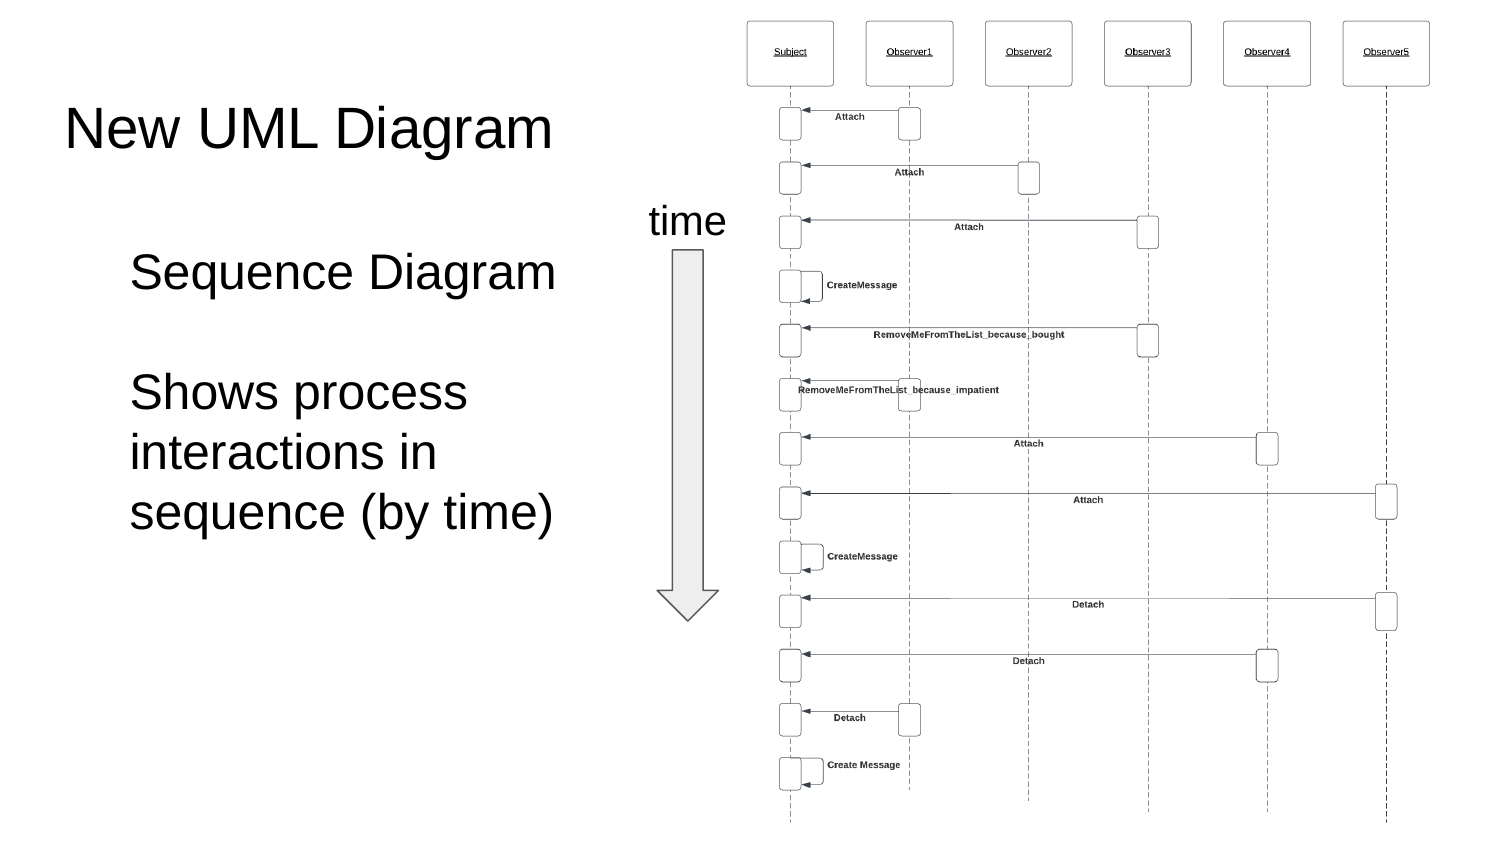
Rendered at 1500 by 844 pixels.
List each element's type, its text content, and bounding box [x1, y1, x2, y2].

text_box [657, 260, 719, 622]
text_box New UML Diagram [49, 82, 595, 168]
text_box Sequence Diagram Shows process interactions in sequence (by time) [114, 232, 671, 548]
picture [725, 0, 1451, 844]
text_box time [633, 179, 720, 260]
